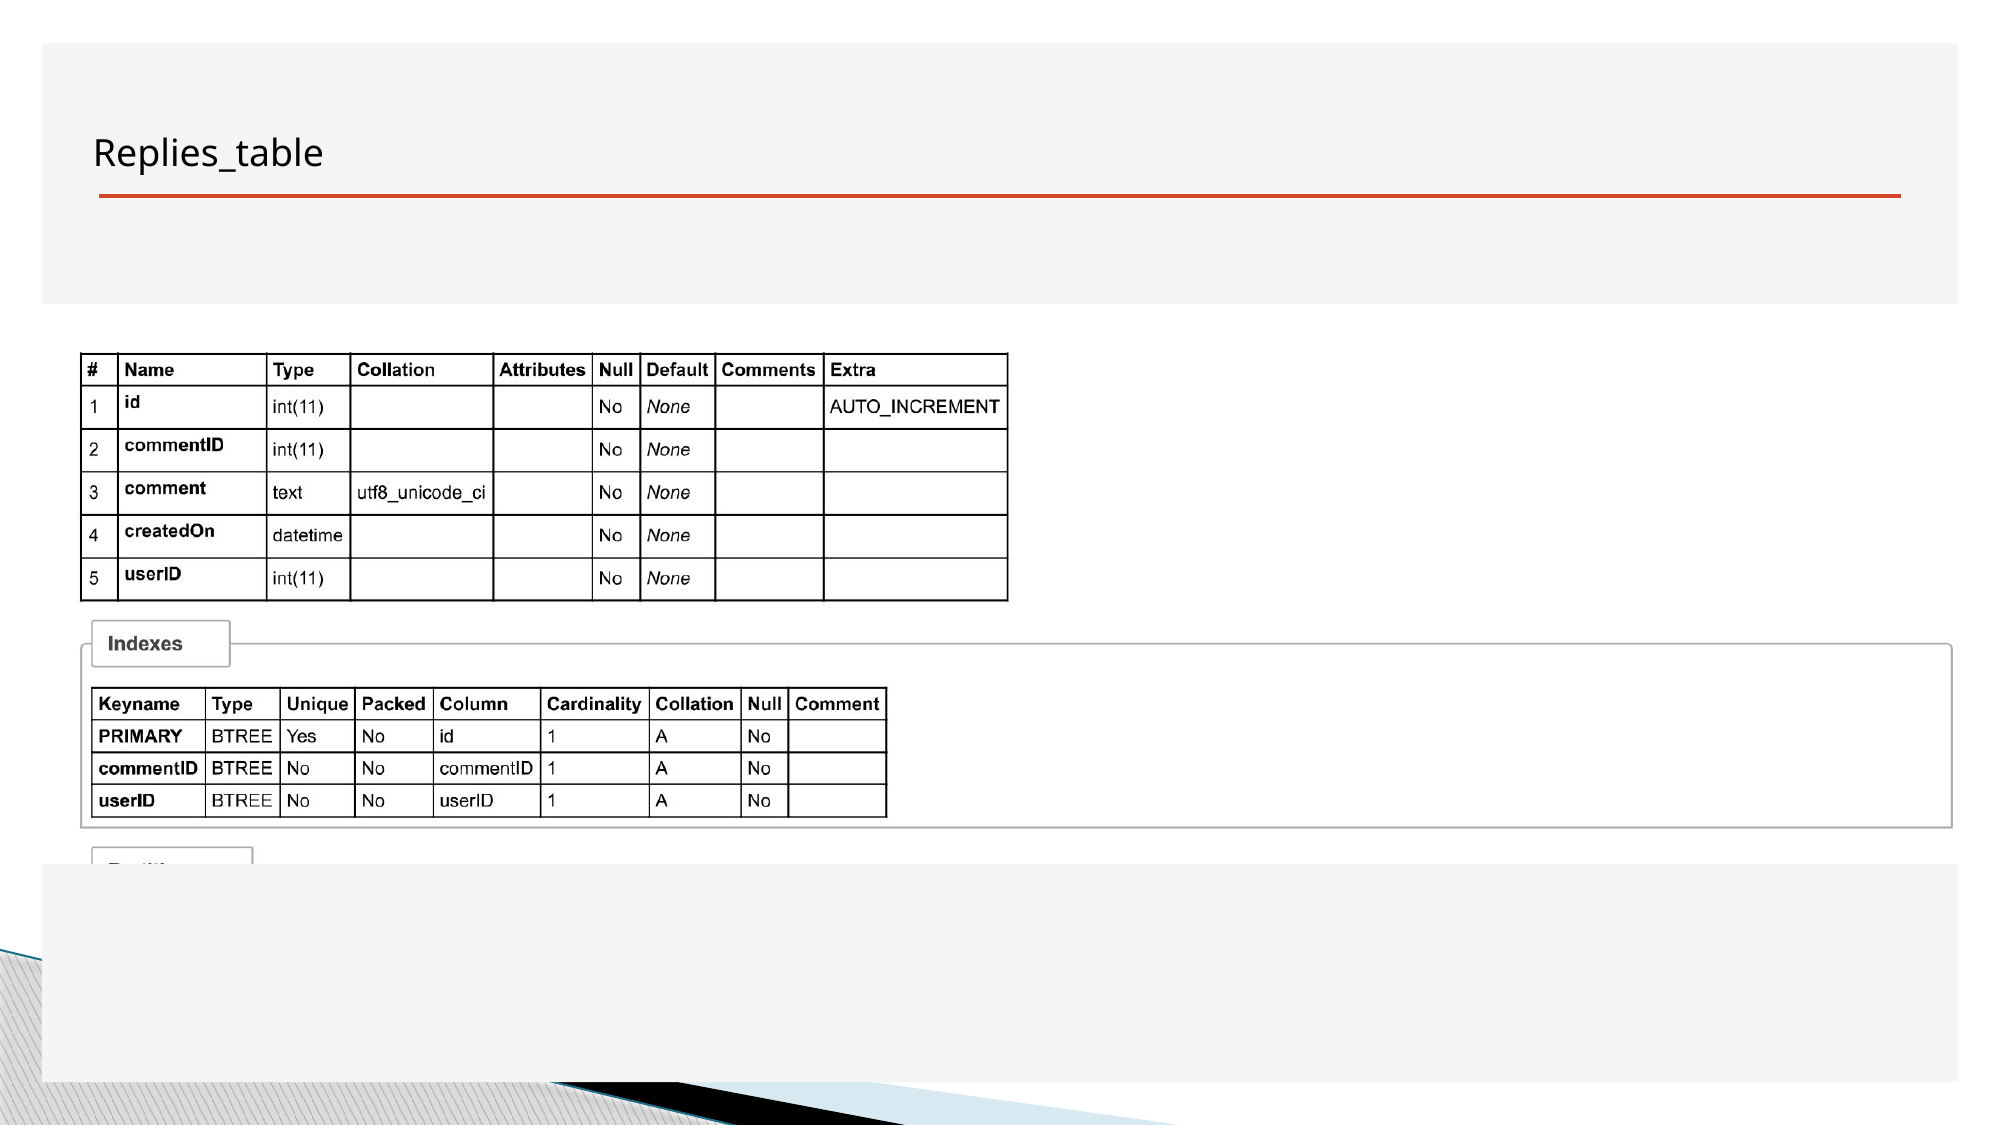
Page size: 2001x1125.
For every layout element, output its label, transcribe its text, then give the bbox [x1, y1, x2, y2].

picture [0, 304, 2000, 864]
text_box Replies_table [78, 121, 1291, 182]
